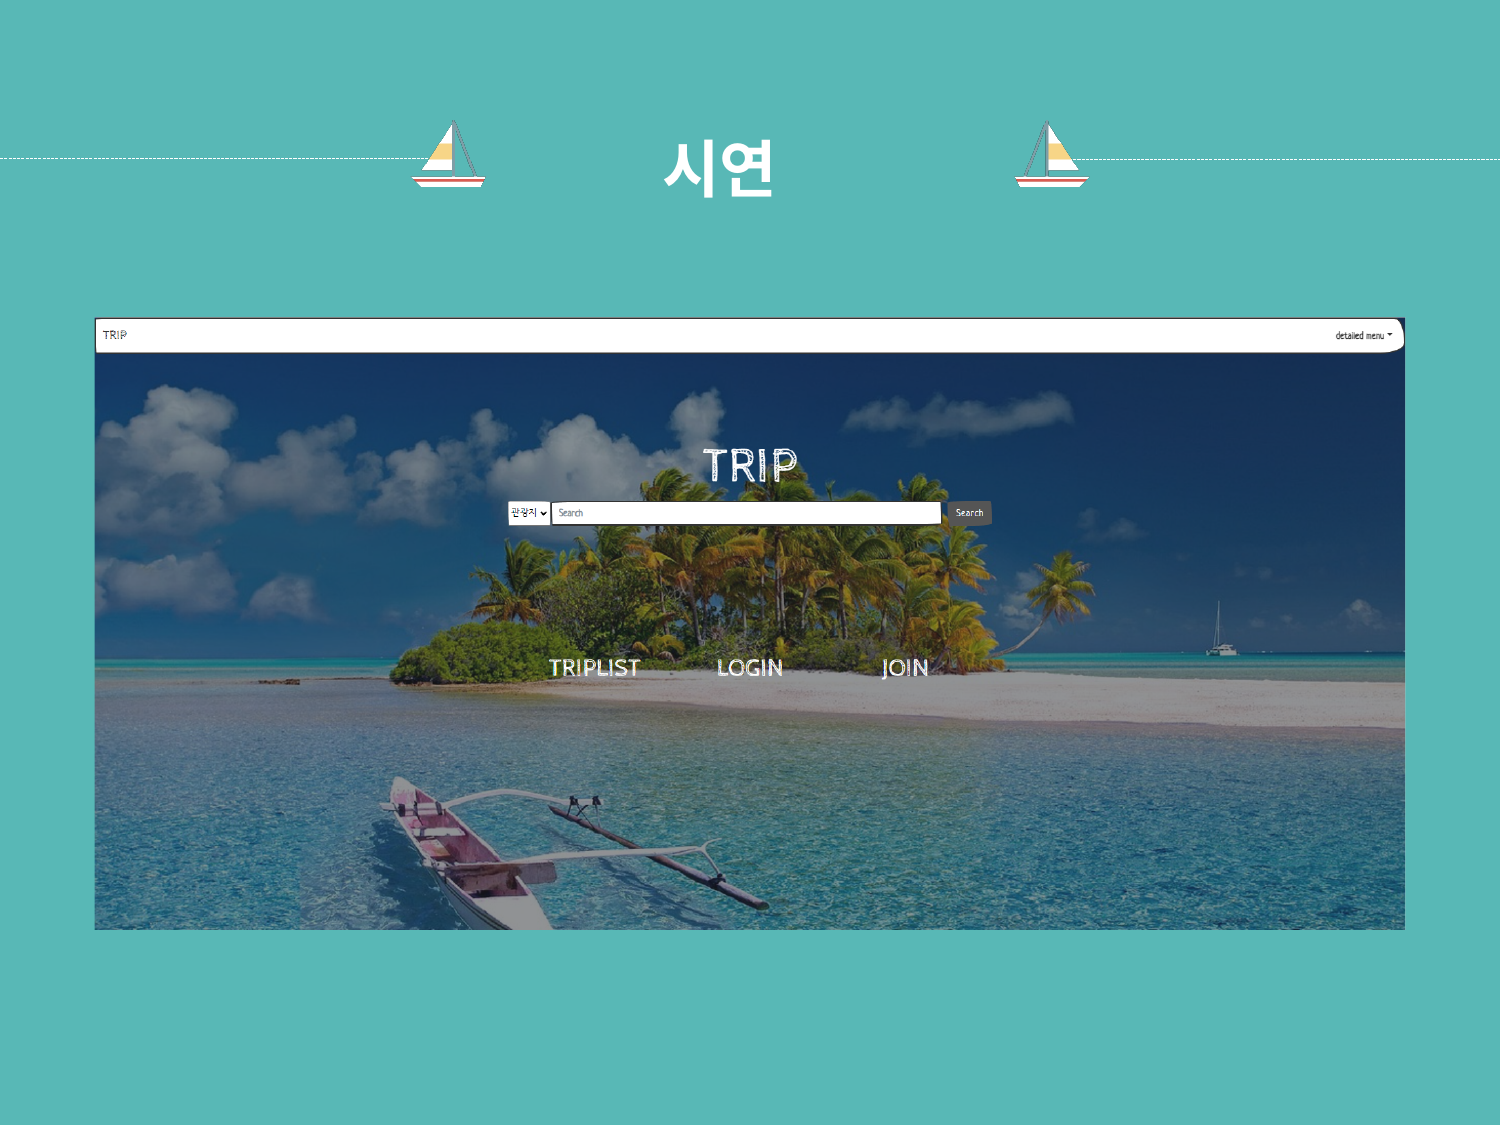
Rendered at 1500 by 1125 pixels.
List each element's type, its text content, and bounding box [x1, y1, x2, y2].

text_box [0, 120, 486, 187]
text_box 시연 [482, 85, 958, 213]
picture [94, 317, 1406, 930]
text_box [1014, 120, 1500, 187]
